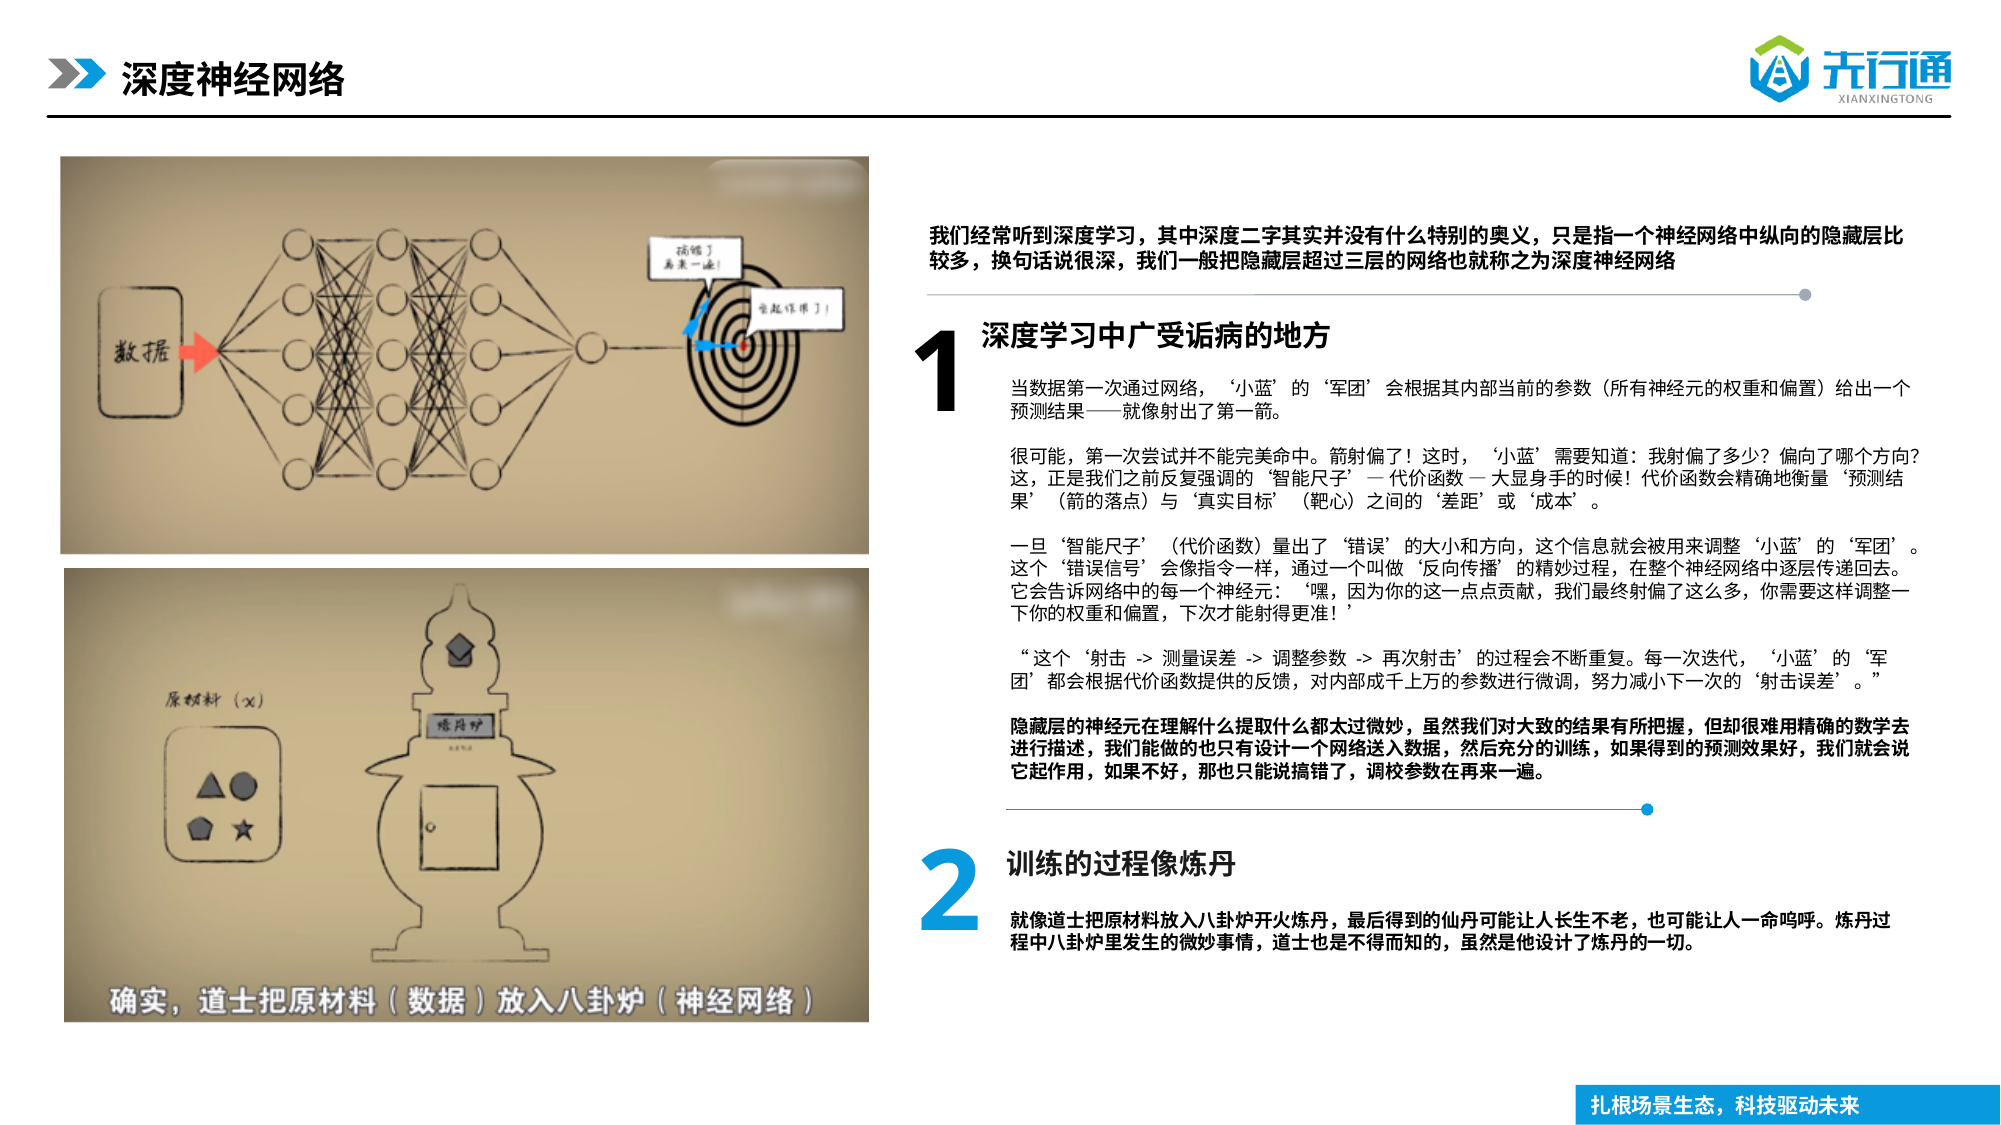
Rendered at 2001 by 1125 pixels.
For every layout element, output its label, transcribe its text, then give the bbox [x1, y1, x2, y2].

picture [59, 155, 869, 556]
text_box 我们经常听到深度学习，其中深度二字其实并没有什么特别的奥义，只是指一个神经网络中纵向的隐藏层比较多，换句话说很深，我们一般把隐藏层超过三层的网络也就称之为深度神经网络 [914, 215, 1927, 283]
title 深度神经网络 [106, 37, 1957, 105]
picture [64, 568, 869, 1024]
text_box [860, 283, 1927, 970]
